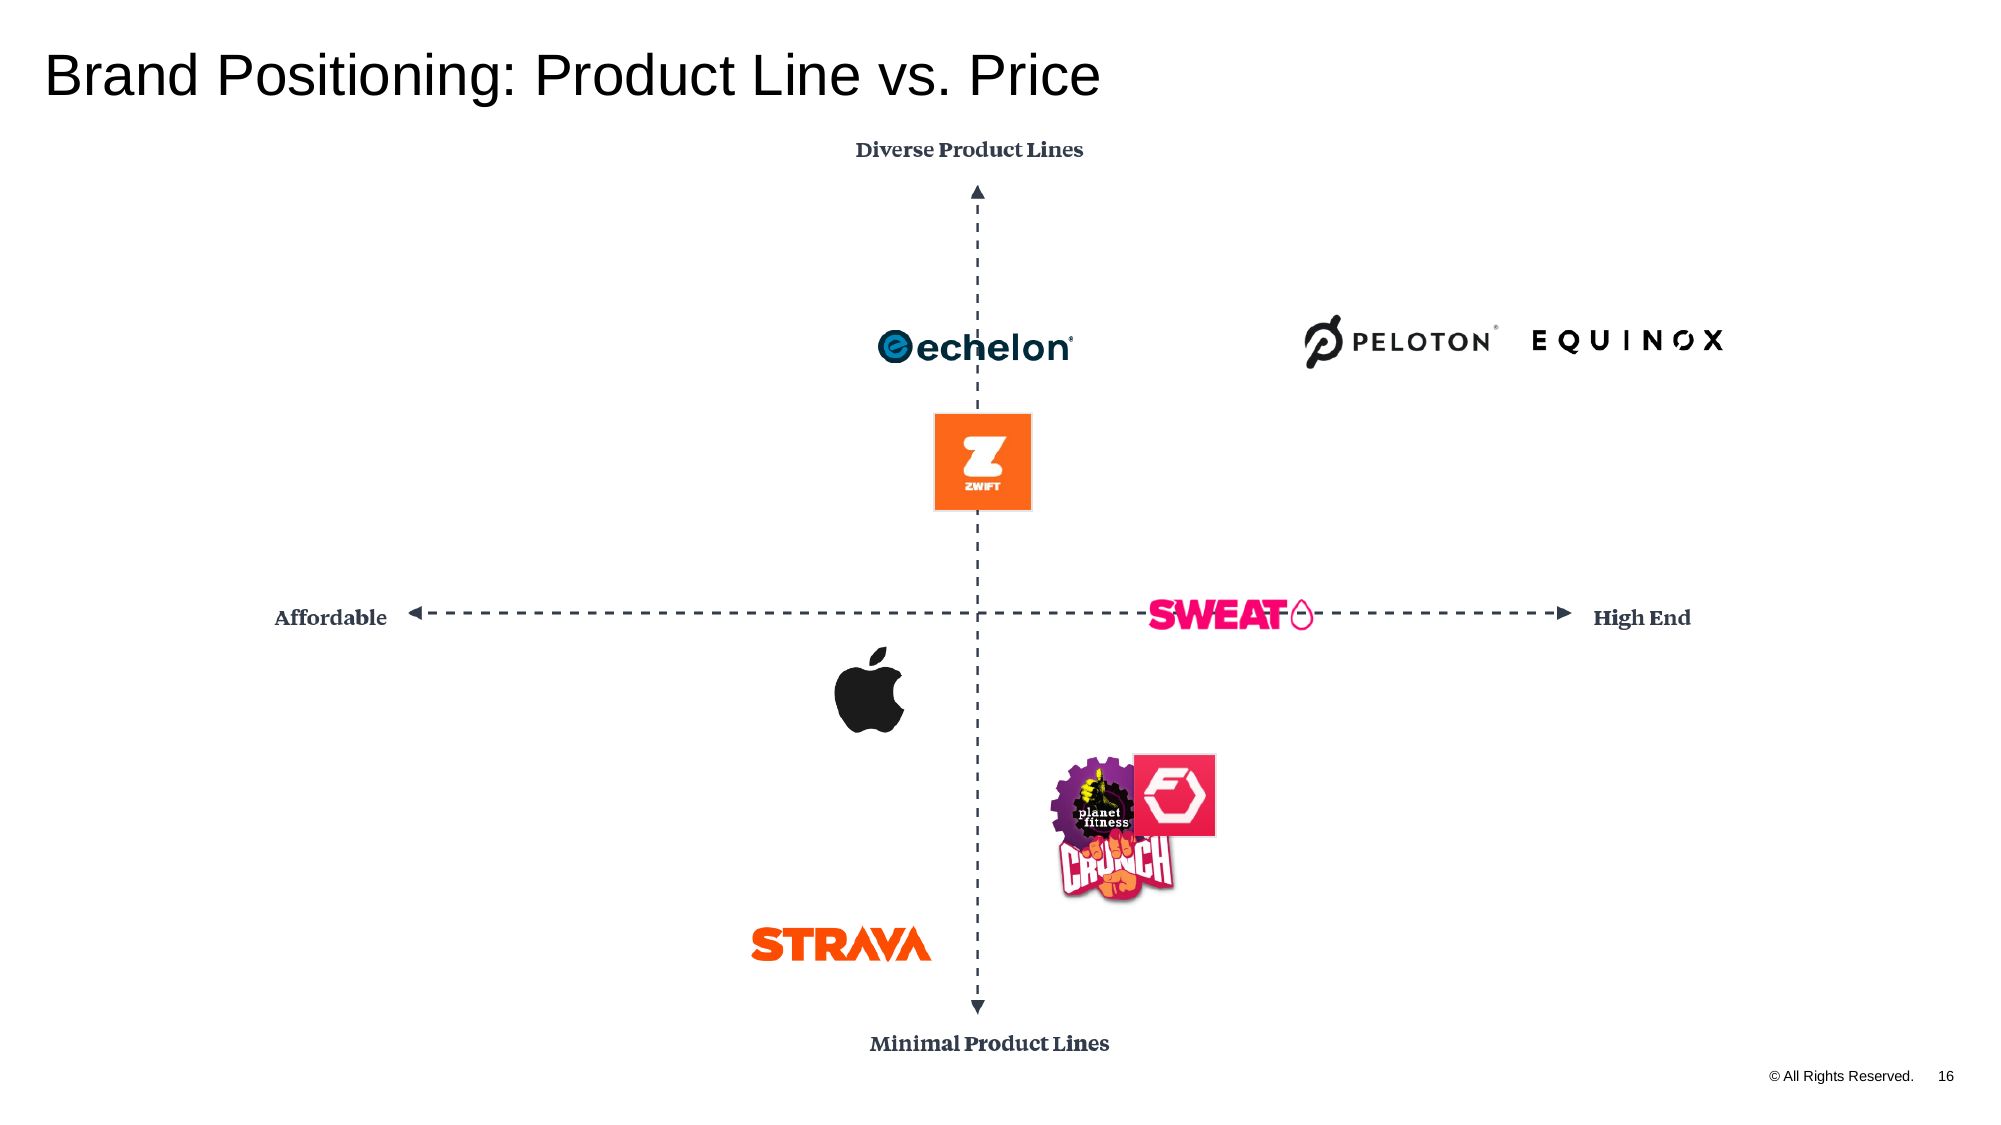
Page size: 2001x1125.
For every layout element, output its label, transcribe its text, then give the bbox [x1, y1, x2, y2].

title Brand Positioning: Product Line vs. Price [44, 45, 1955, 155]
picture [254, 122, 1746, 1080]
